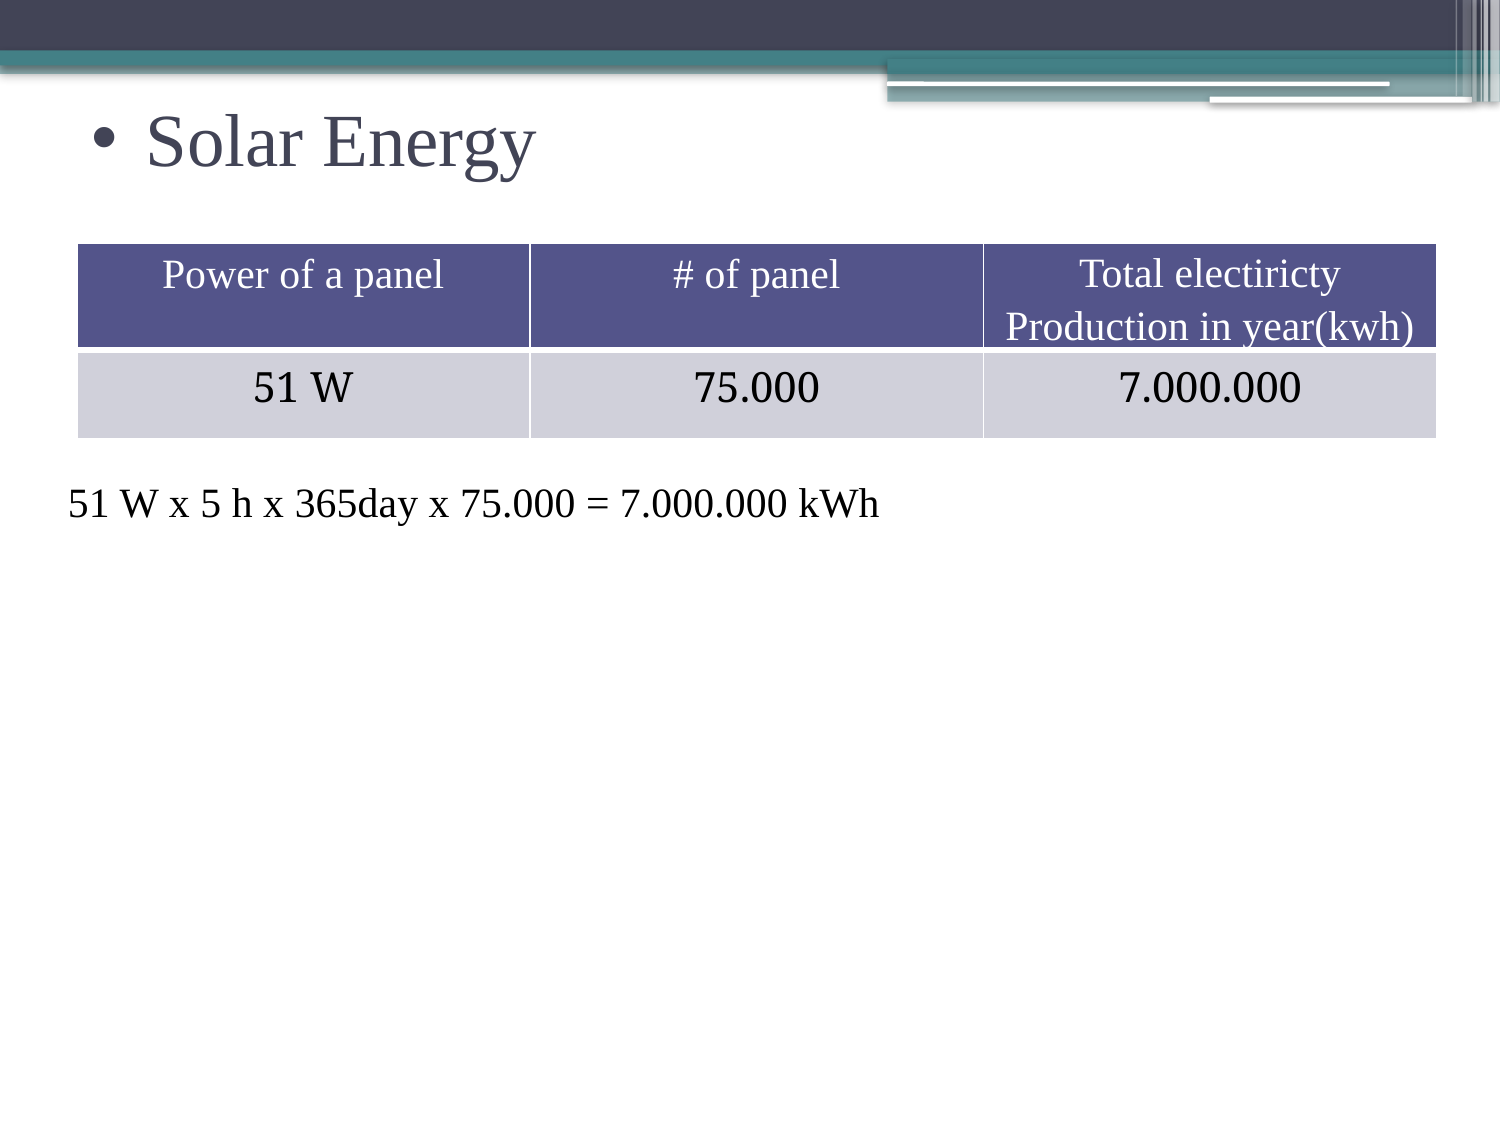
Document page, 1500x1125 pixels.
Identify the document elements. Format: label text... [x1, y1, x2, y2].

table_header Power of a panel [78, 244, 529, 347]
table_cell 7.000.000 [984, 353, 1436, 438]
text_box 51 W x 5 h x 365day x 75.000 = 7.000.000 kWh [53, 468, 1400, 533]
title Solar Energy [76, 42, 1427, 231]
table_header Total electiricty Production in year(kwh) [984, 244, 1436, 347]
table_header # of panel [531, 244, 983, 347]
table_cell 51 W [78, 353, 529, 438]
table_cell 75.000 [531, 353, 983, 438]
